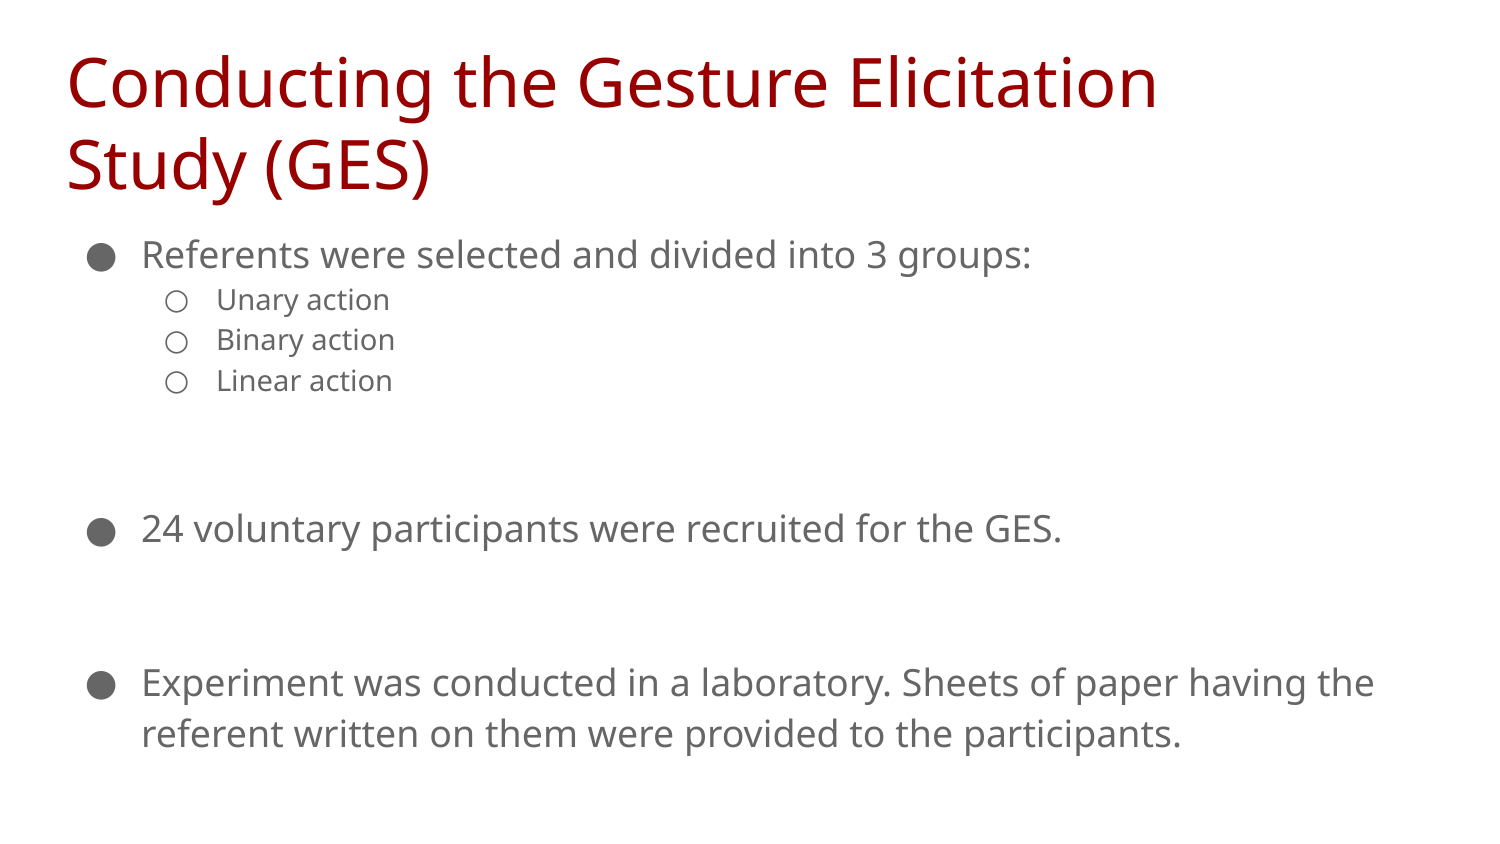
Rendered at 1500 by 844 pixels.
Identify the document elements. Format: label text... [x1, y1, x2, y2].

title Conducting the Gesture Elicitation Study (GES) [51, 24, 1449, 192]
list Referents were selected and divided into 3 groups: Unary action Binary action Linear action 24 voluntary participants were recruited for the GES. Experiment was conducted in a laboratory. Sheets of paper having the referent written on them were provided to the participants. [51, 209, 1449, 814]
